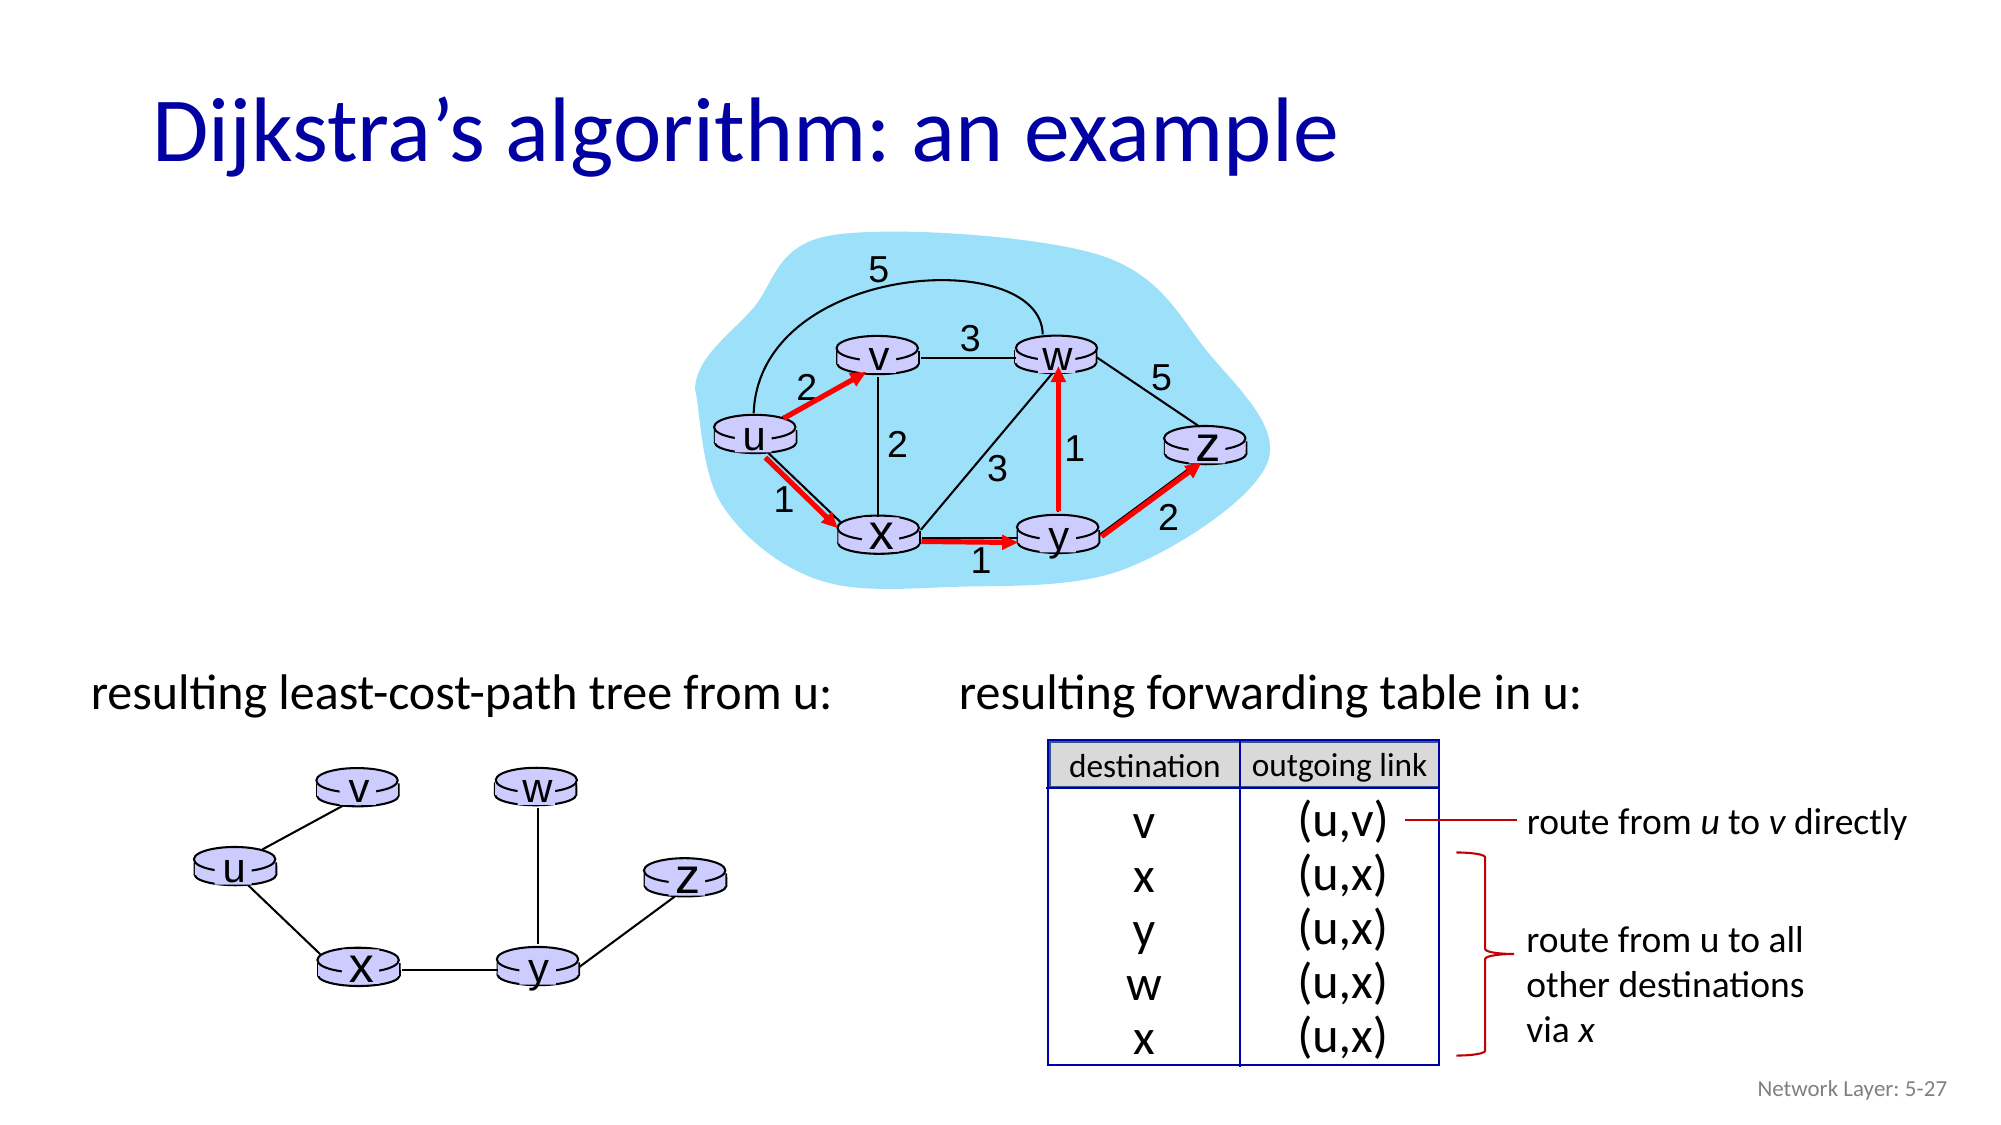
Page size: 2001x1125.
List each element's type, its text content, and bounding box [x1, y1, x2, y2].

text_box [193, 753, 727, 1000]
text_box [1101, 462, 1202, 537]
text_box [1405, 789, 1926, 851]
title Dijkstra’s algorithm: an example [137, 58, 1972, 205]
text_box resulting least-cost-path tree from u: [76, 652, 849, 727]
slide_number Network Layer: 5-27 [1512, 1056, 1963, 1117]
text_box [940, 651, 1601, 1076]
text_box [1456, 852, 1846, 1060]
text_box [694, 225, 1281, 593]
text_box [783, 372, 867, 419]
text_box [765, 457, 838, 528]
